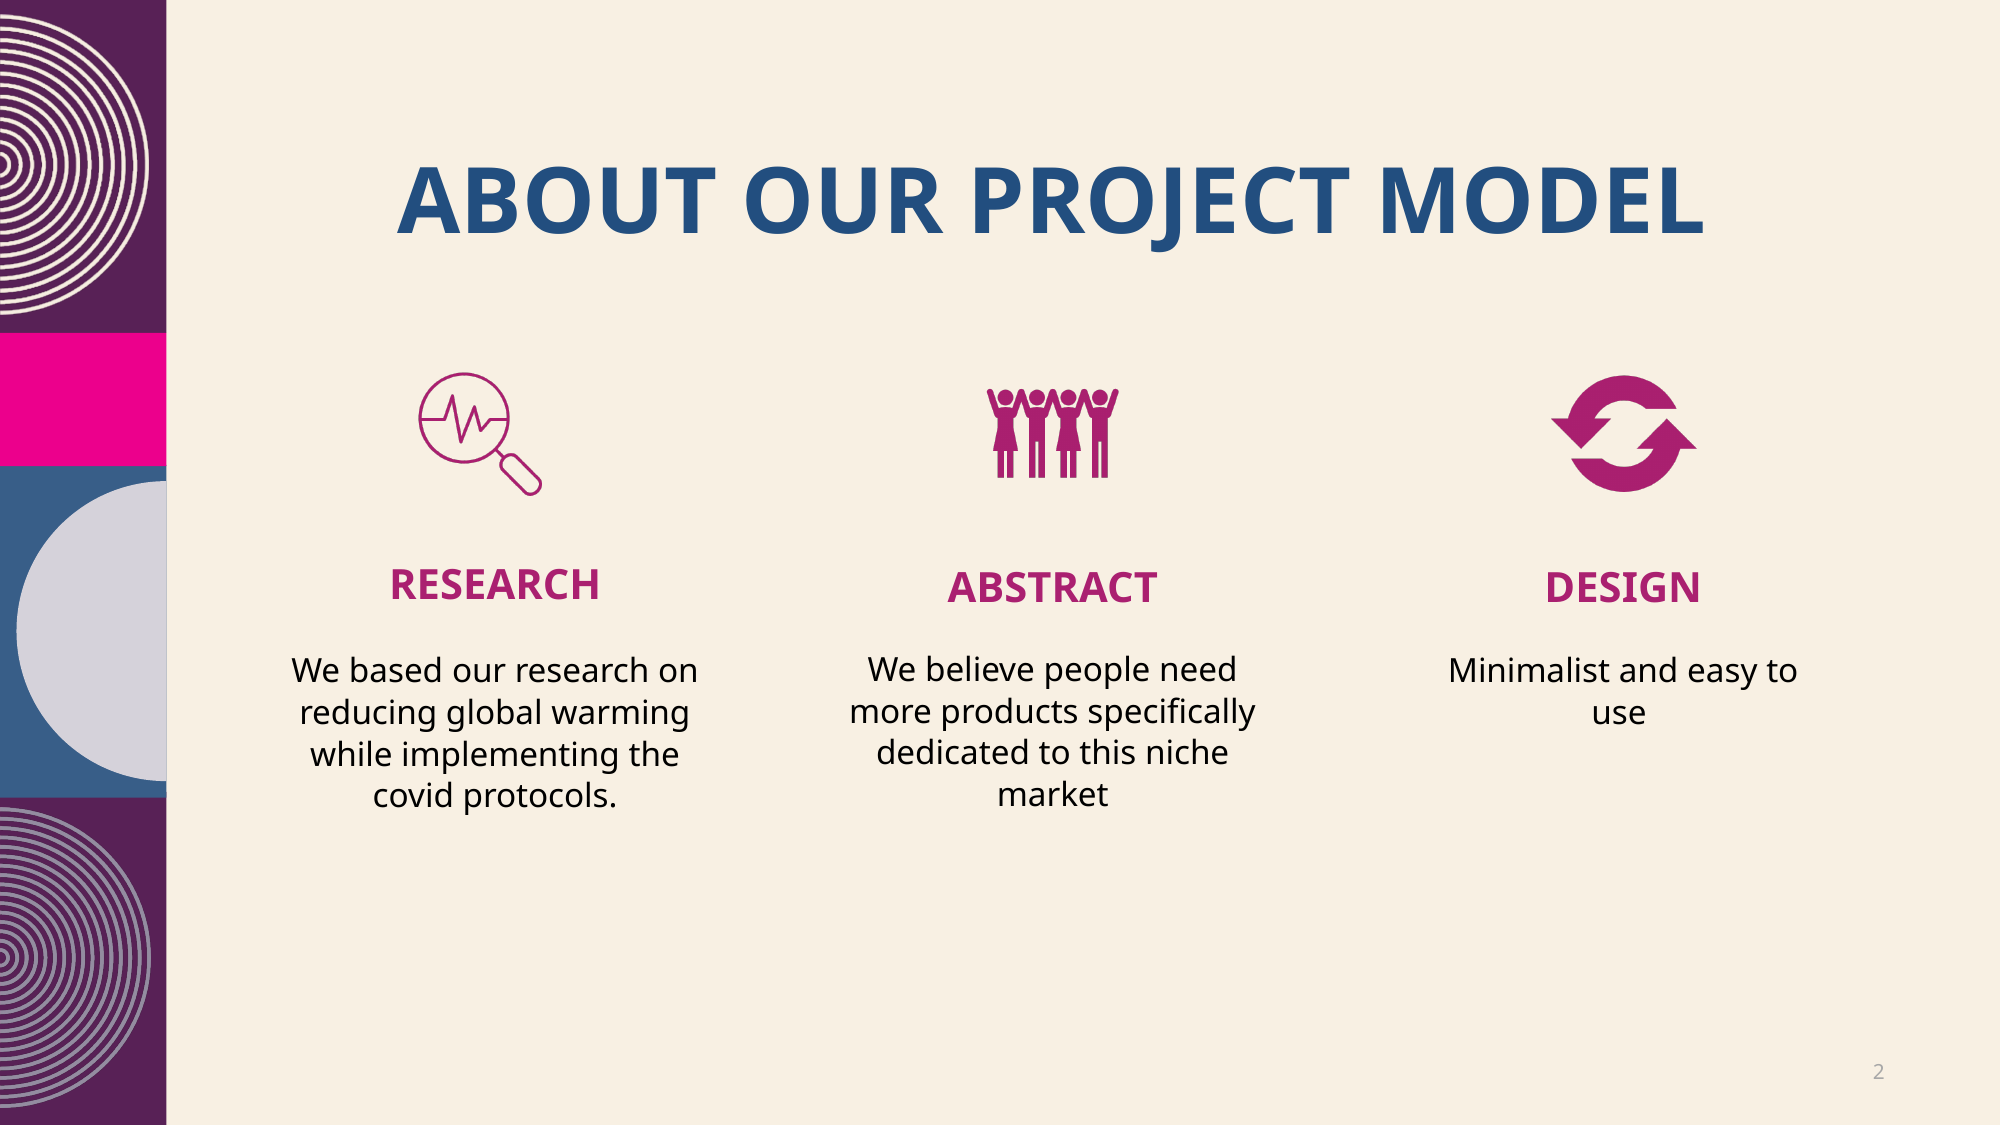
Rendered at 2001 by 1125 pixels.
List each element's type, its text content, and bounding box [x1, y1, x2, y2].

slide_number 2 [1824, 1042, 1900, 1103]
list We based our research on reducing global warming while implementing the covid protocols. [270, 639, 721, 985]
picture [0, 15, 149, 314]
list DESIGN [1398, 551, 1849, 627]
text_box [405, 358, 556, 509]
list ABSTRACT [827, 551, 1278, 627]
list RESEARCH [270, 548, 721, 624]
picture [1, 808, 151, 1108]
list We believe people need more products specifically dedicated to this niche market [827, 638, 1278, 984]
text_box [977, 358, 1128, 509]
title About our project model [254, 146, 1850, 365]
list Minimalist and easy to use [1398, 639, 1849, 985]
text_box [1548, 358, 1699, 509]
